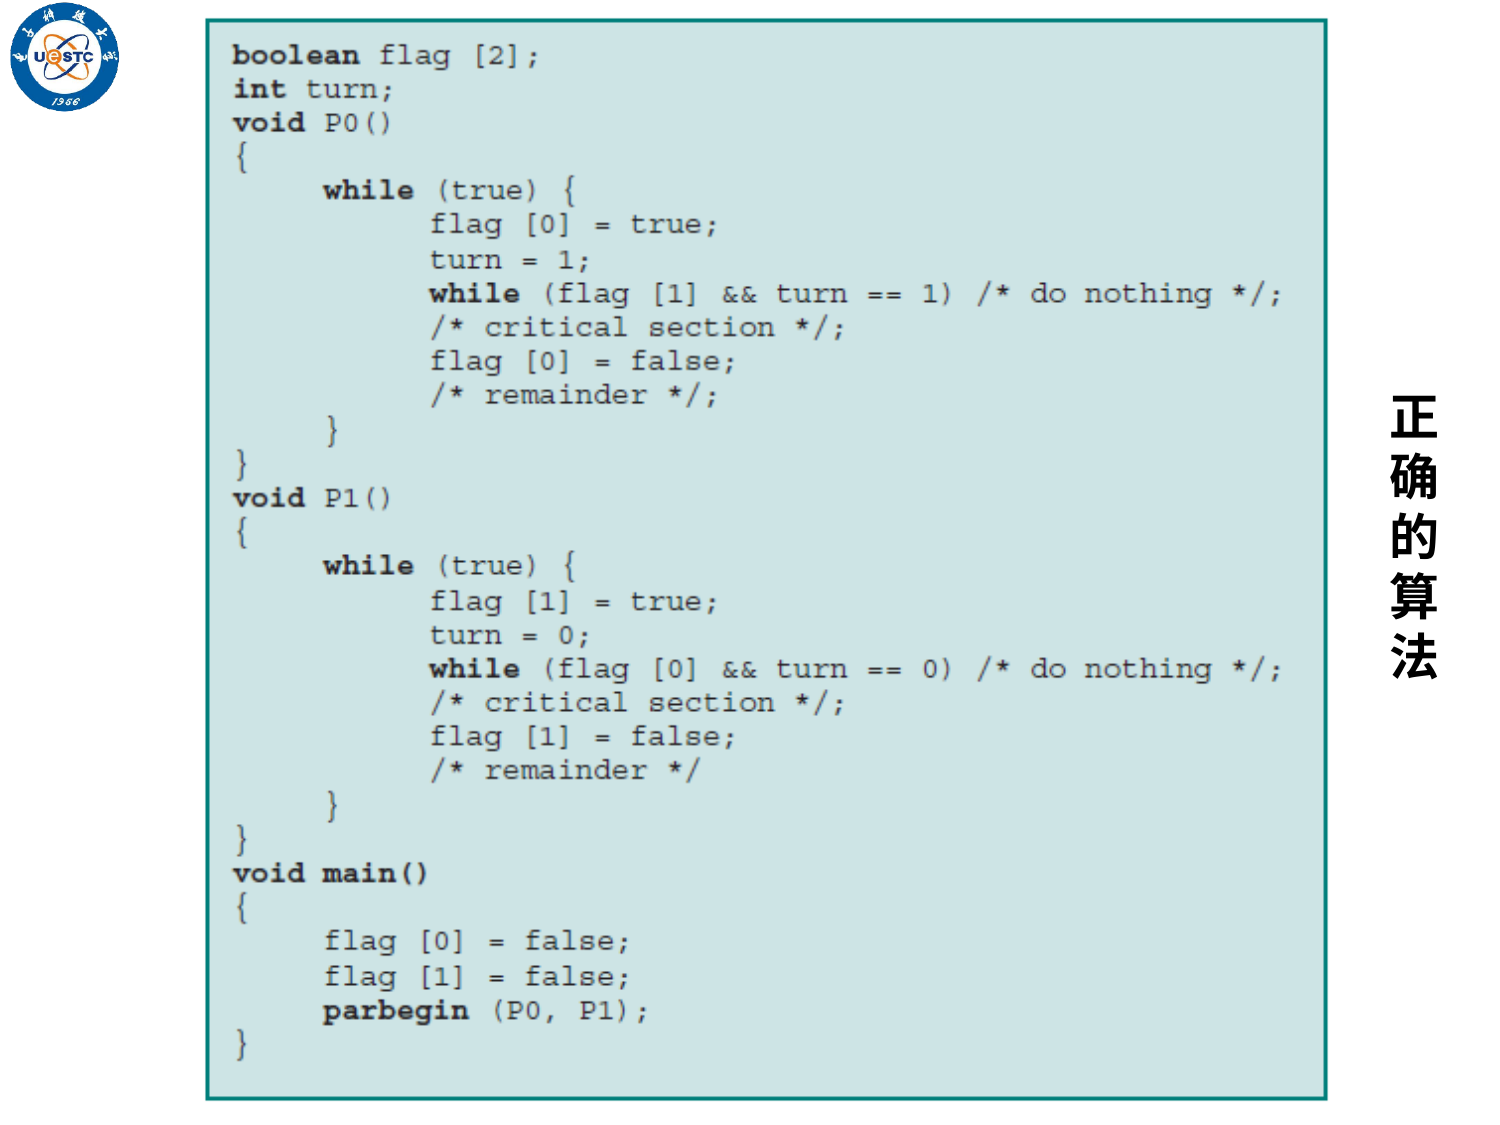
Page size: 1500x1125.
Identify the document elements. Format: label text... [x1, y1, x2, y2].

text_box 正确的算法 [1374, 378, 1425, 694]
picture [0, 0, 133, 125]
picture [199, 5, 1342, 1116]
